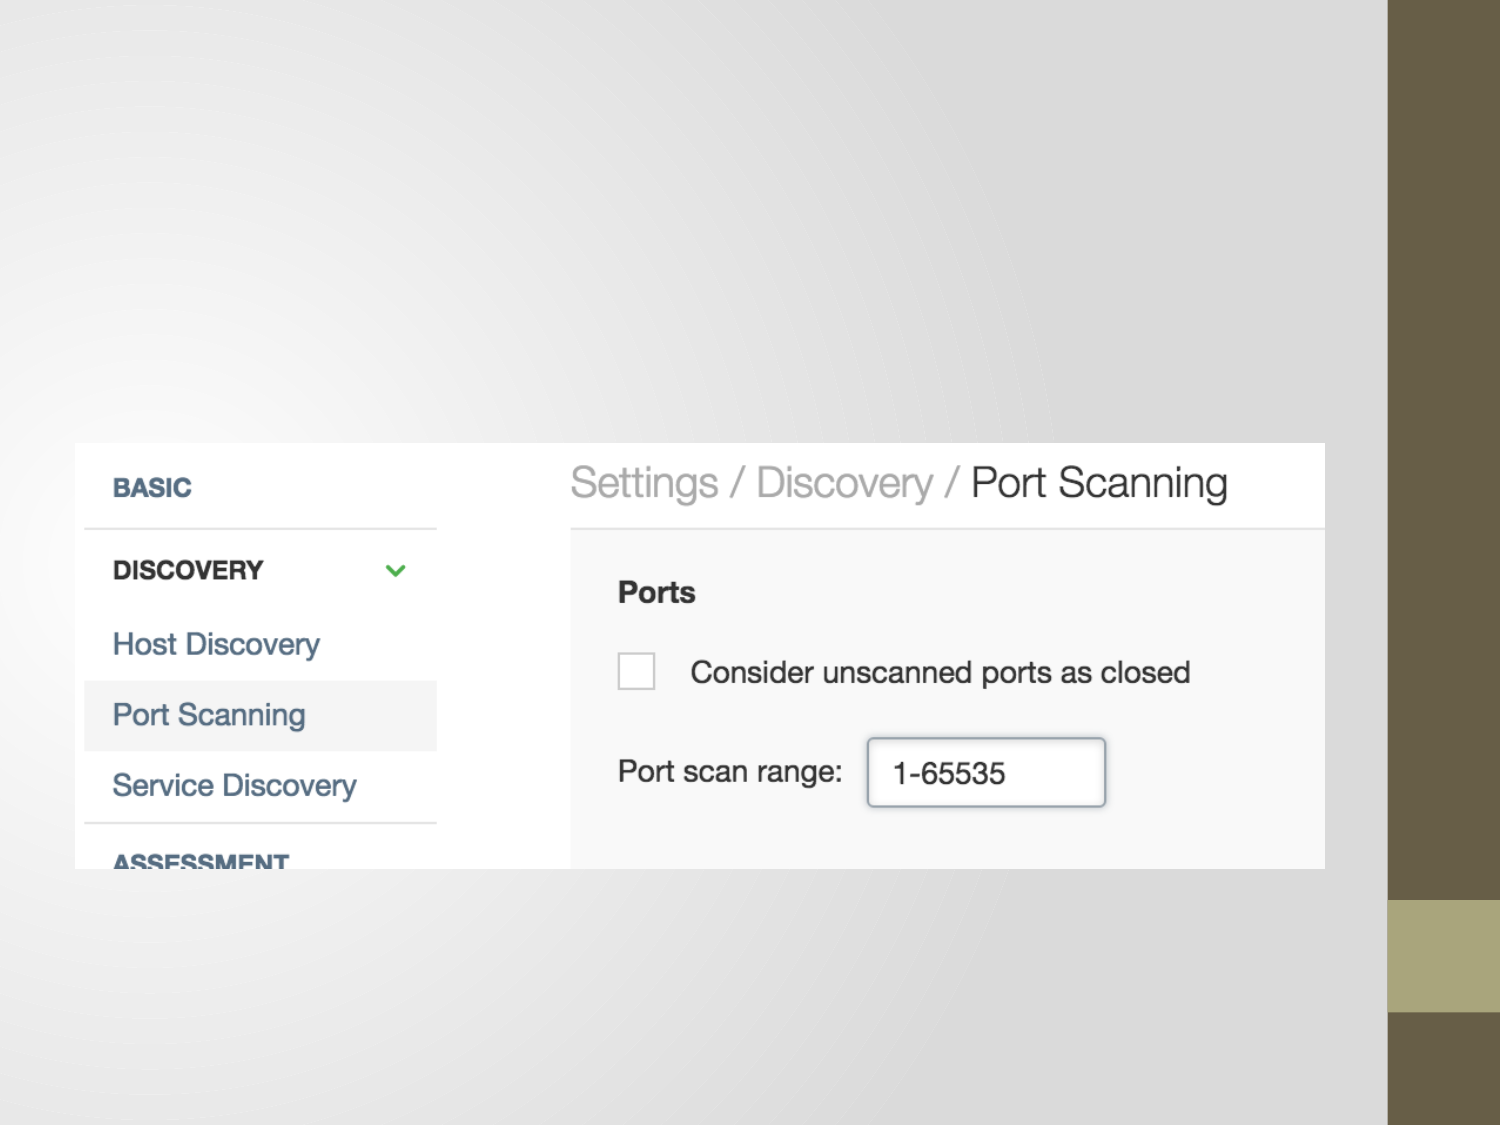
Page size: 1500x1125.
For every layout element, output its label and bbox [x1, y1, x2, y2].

list [74, 261, 1326, 1051]
